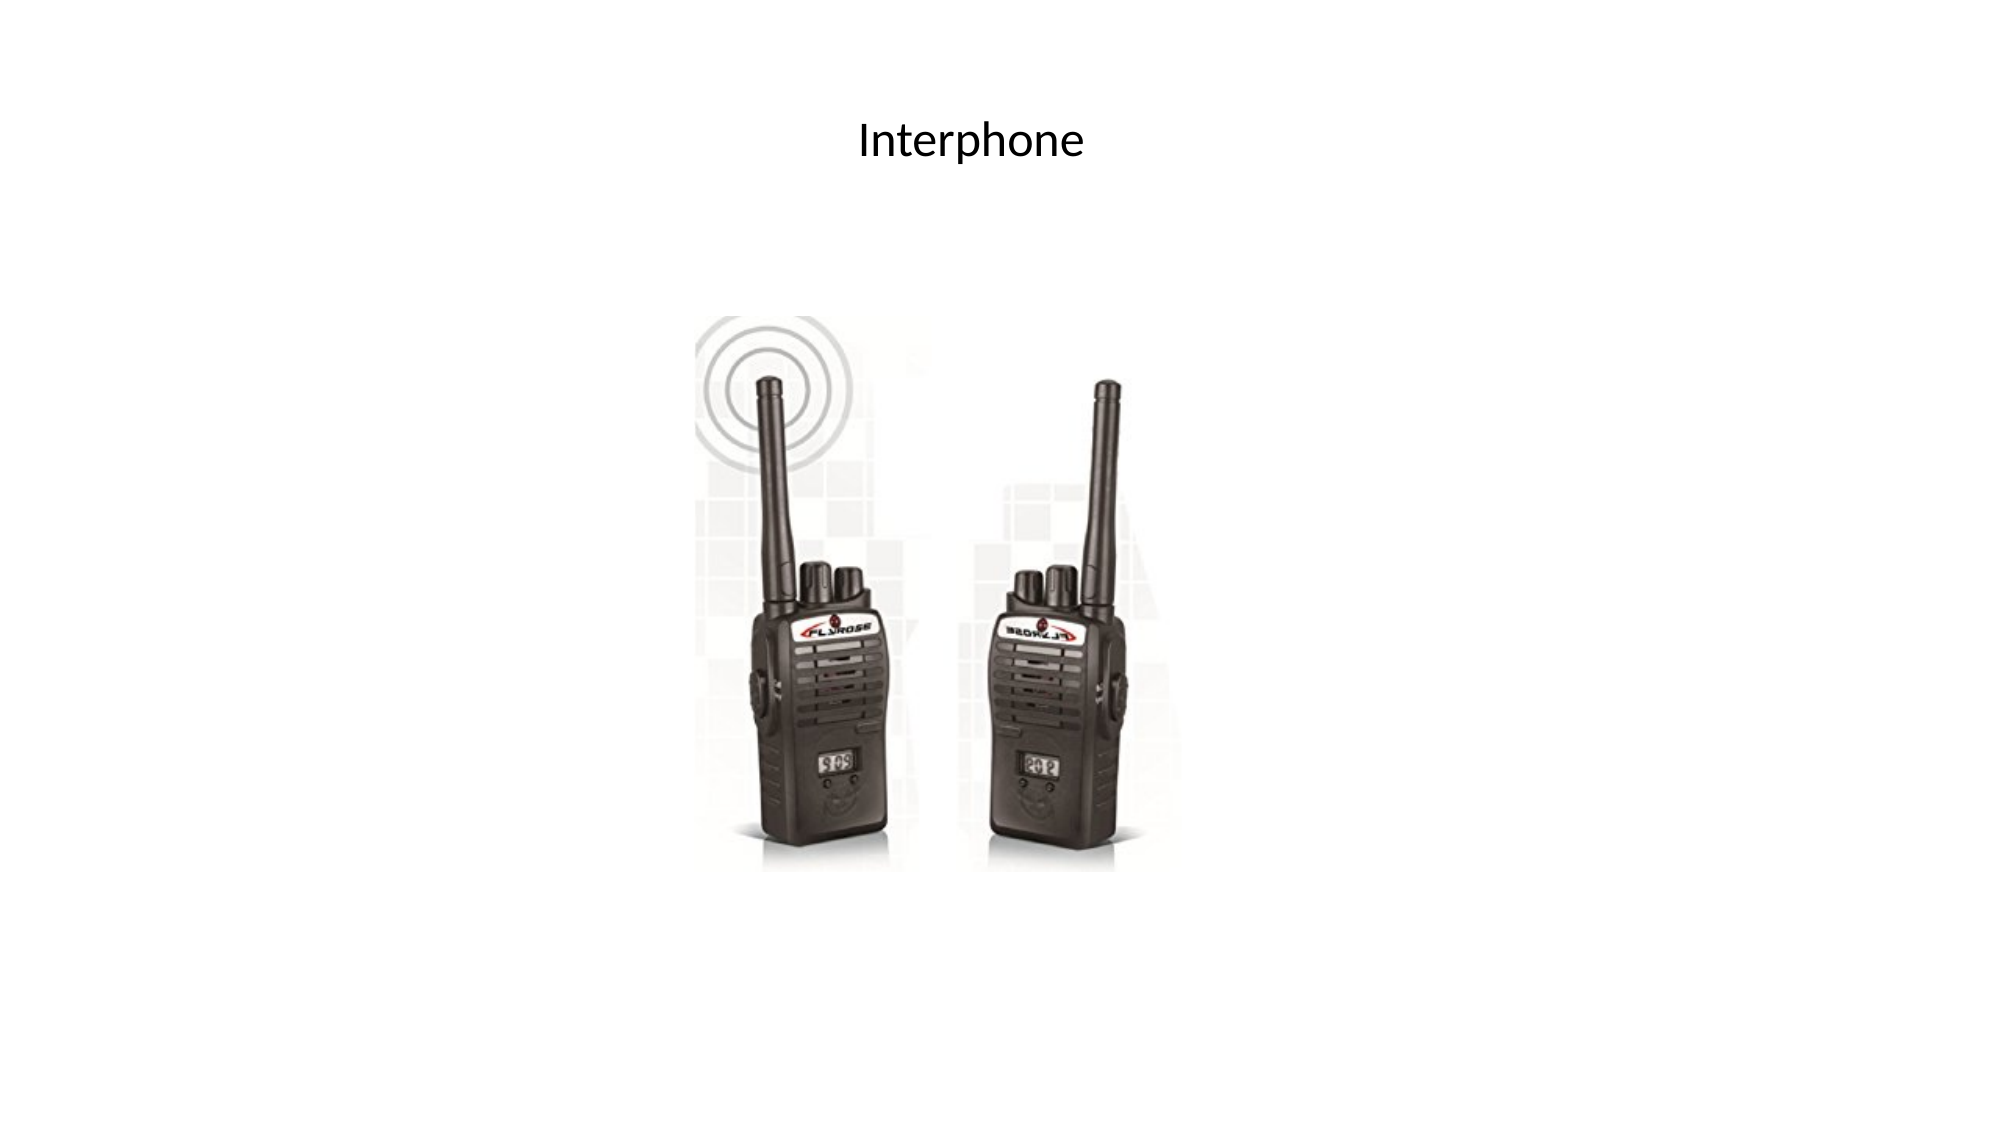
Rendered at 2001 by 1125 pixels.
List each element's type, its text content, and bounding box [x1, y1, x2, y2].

picture [693, 316, 1249, 872]
subtitle Interphone [221, 105, 1722, 209]
